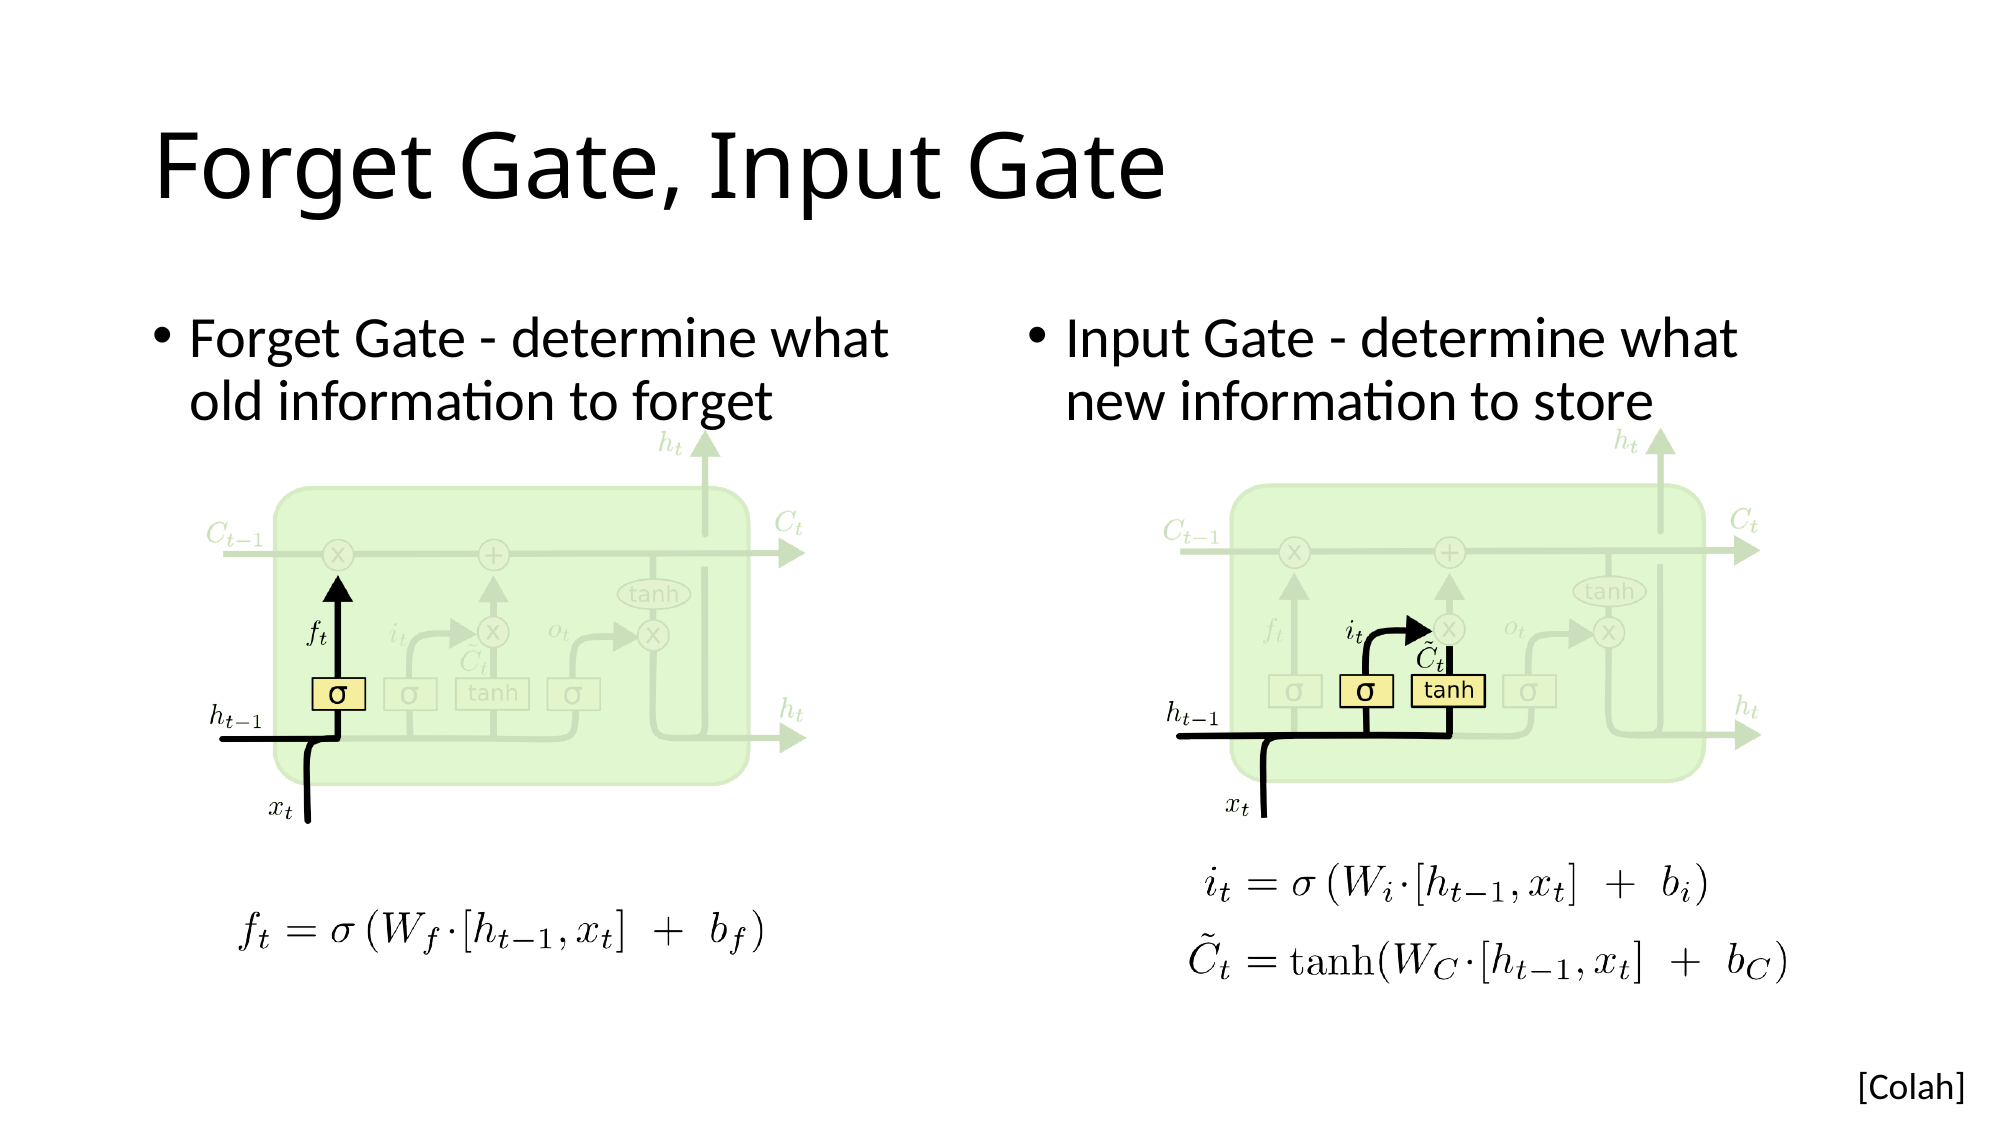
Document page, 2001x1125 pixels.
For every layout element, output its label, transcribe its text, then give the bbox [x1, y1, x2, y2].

list Input Gate - determine what new information to store [1012, 299, 1863, 1014]
text_box [Colah] [1842, 1054, 1982, 1115]
picture [1141, 418, 1796, 1036]
picture [190, 423, 864, 1013]
title Forget Gate, Input Gate [137, 59, 1863, 278]
list Forget Gate - determine what old information to forget [137, 299, 988, 1014]
